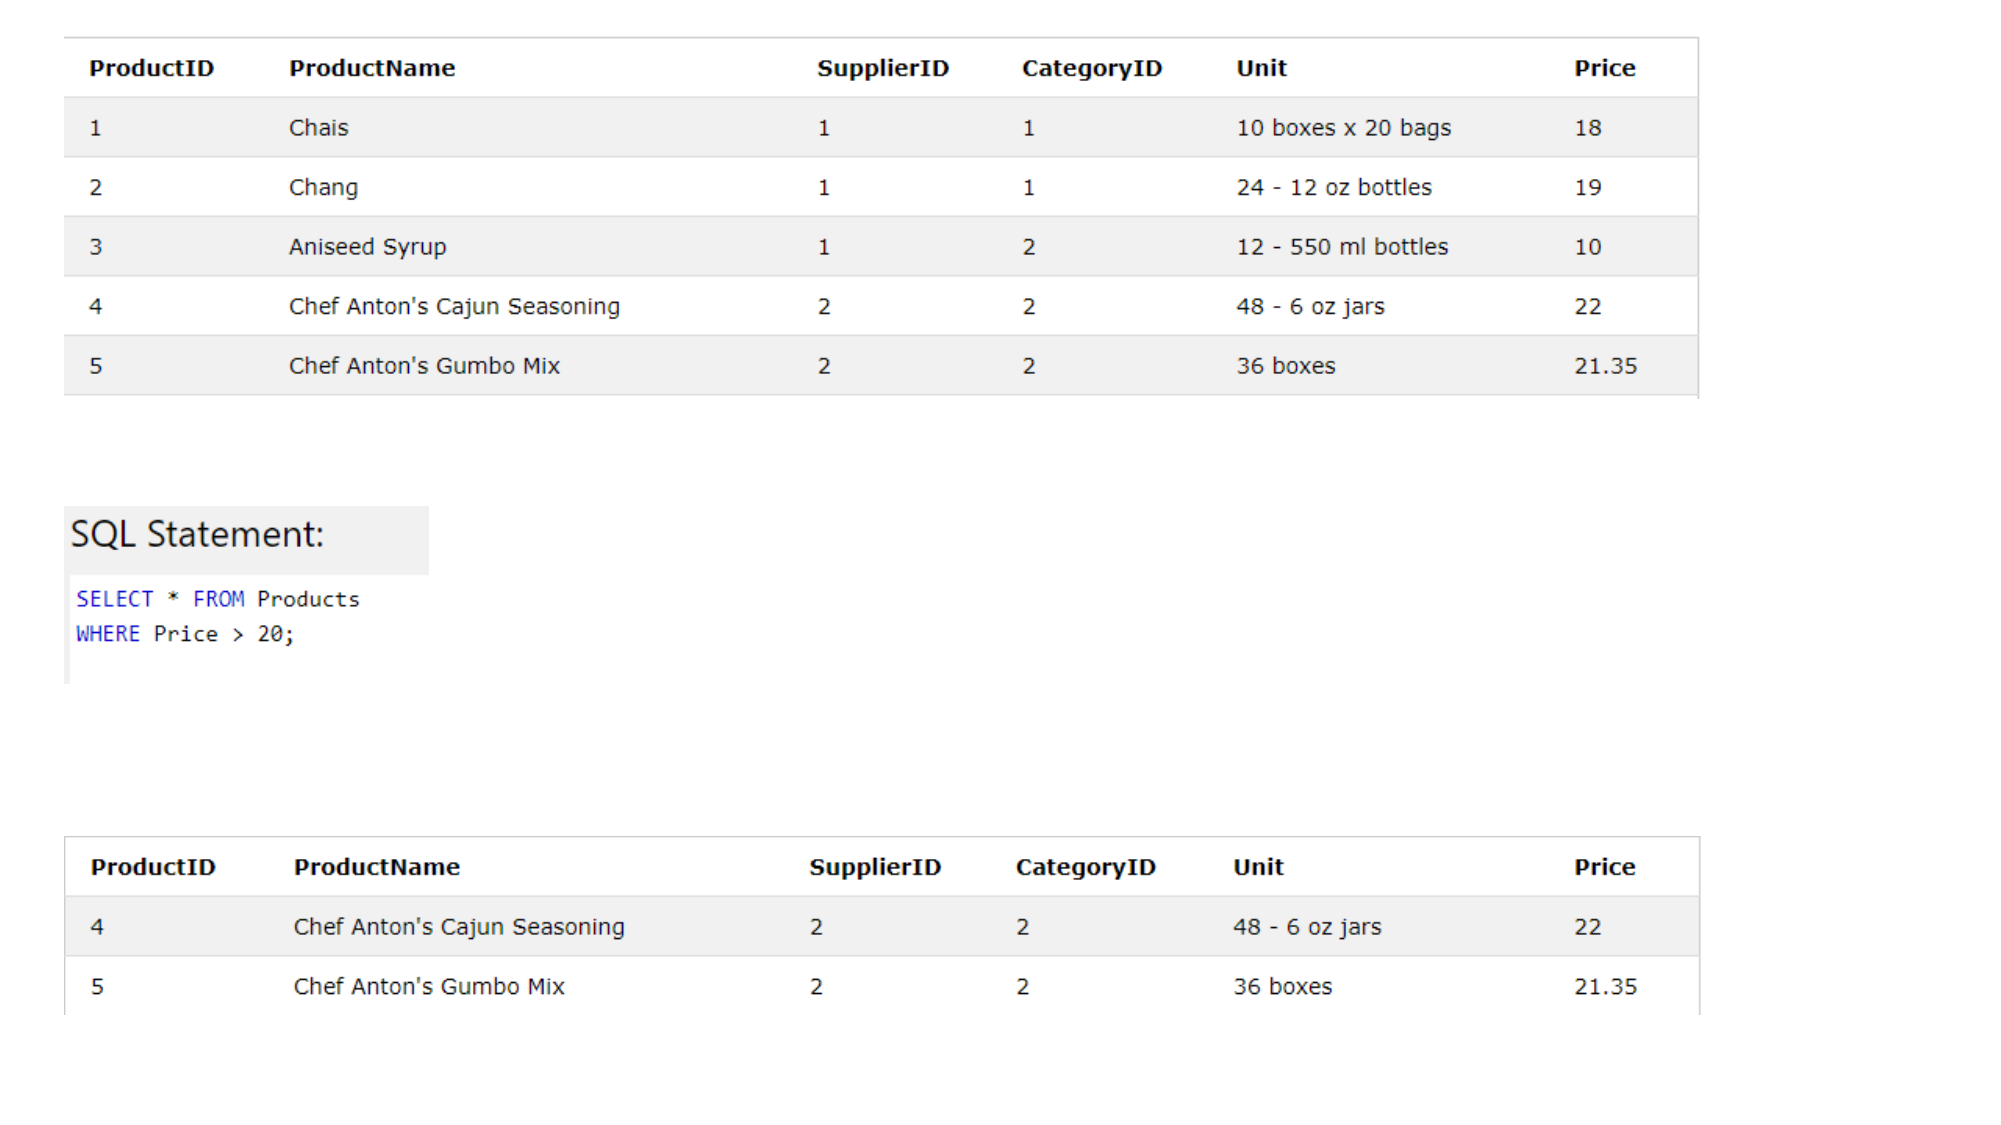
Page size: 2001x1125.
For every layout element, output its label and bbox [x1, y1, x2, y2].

picture [64, 836, 1704, 1015]
picture [64, 506, 429, 684]
picture [64, 34, 1701, 399]
